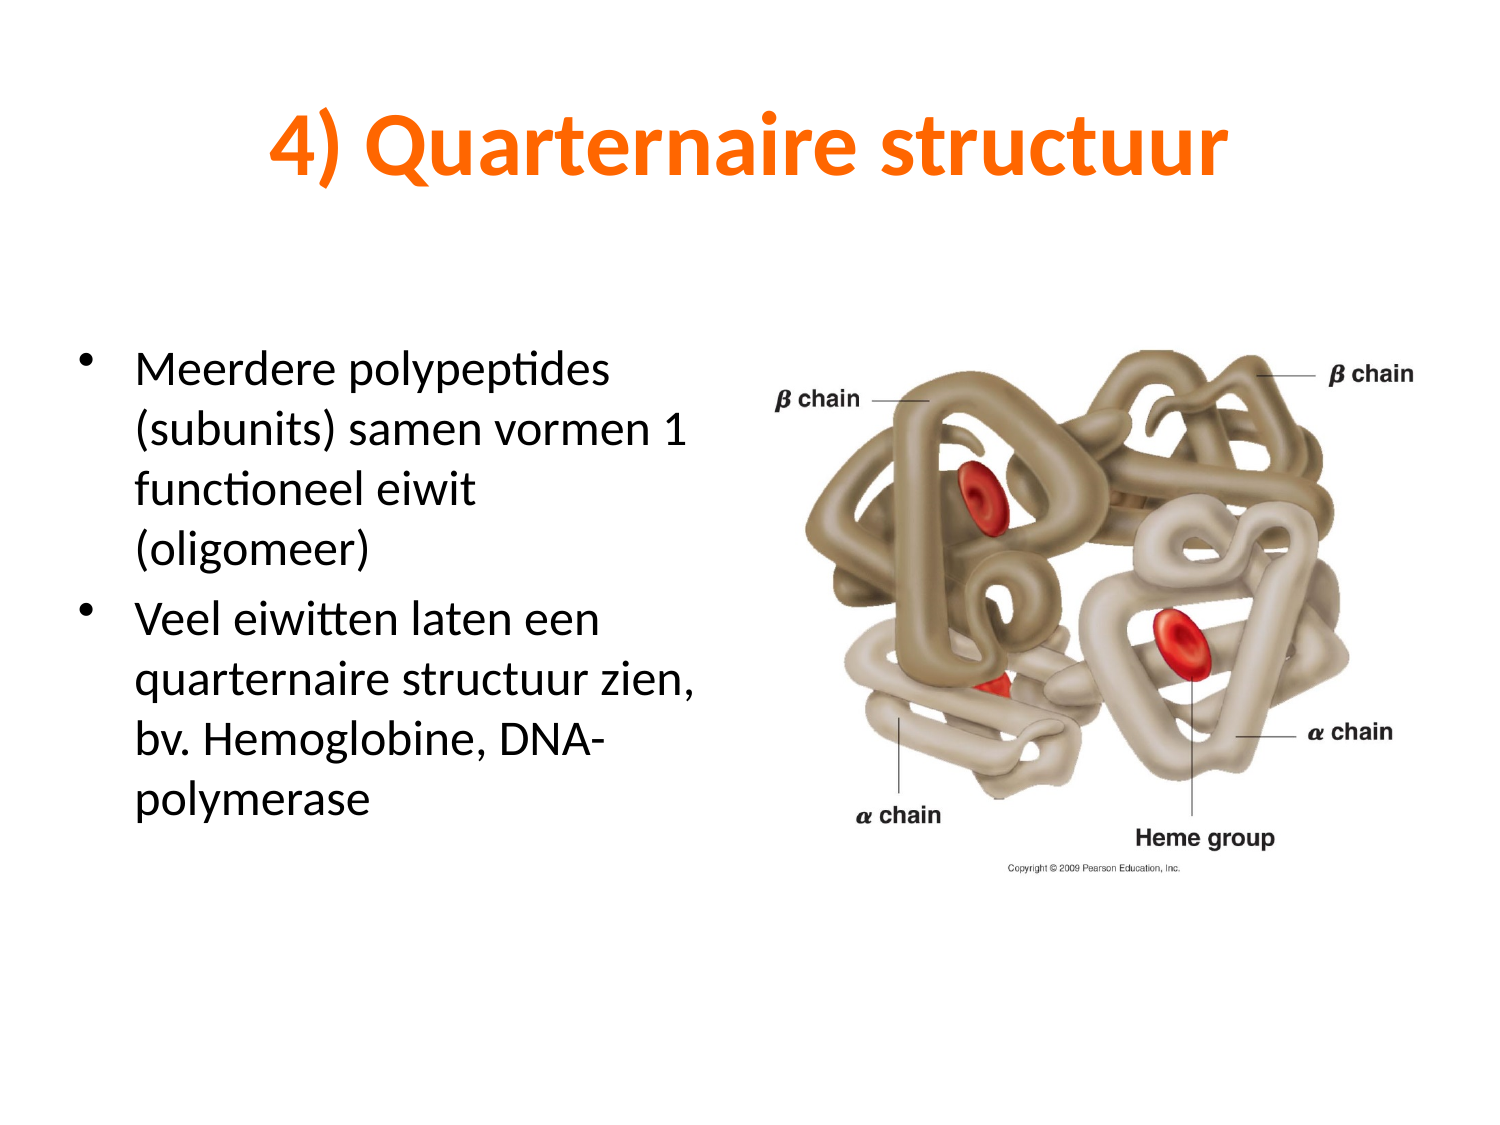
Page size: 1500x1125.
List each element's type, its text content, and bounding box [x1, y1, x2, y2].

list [762, 337, 1426, 885]
list Meerdere polypeptides (subunits) samen vormen 1 functioneel eiwit (oligomeer) Veel eiwitten laten een quarternaire structuur zien, bv. Hemoglobine, DNA-polymerase [63, 327, 726, 1071]
title 4) Quarternaire structuur [75, 45, 1425, 233]
